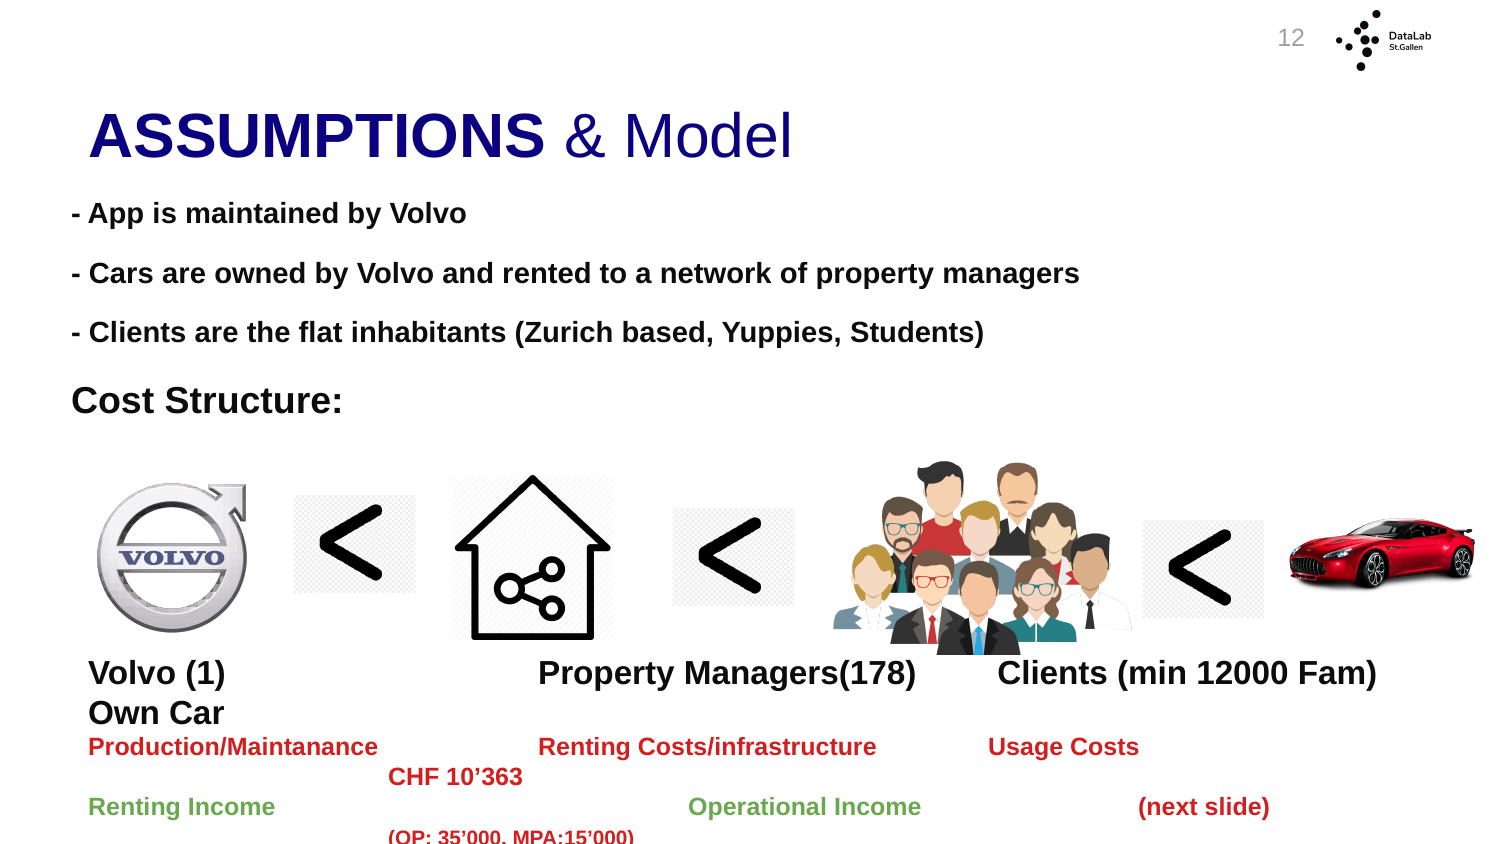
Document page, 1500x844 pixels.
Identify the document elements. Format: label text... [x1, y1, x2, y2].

picture [672, 508, 795, 607]
list - App is maintained by Volvo - Cars are owned by Volvo and rented to a network of property managers - Clients are the flat inhabitants (Zurich based, Yuppies, Students) [55, 178, 1371, 360]
picture [831, 459, 1132, 656]
picture [1285, 512, 1482, 602]
picture [32, 478, 416, 637]
title ASSUMPTIONS & Model [73, 91, 853, 178]
picture [450, 475, 615, 640]
picture [1142, 519, 1265, 618]
list Cost Structure: [55, 360, 1371, 438]
list Volvo (1) Property Managers(178) Clients (min 12000 Fam) Own Car Production/Maintanance Renting Costs/infrastructure Usage Costs CHF 10’363 Renting Income Operational Income (next slide) (OP: 35’000, MPA:15’000) Accounting Profits!! [73, 636, 1482, 702]
picture [1336, 10, 1431, 71]
slide_number ‹#› [1246, 20, 1306, 52]
